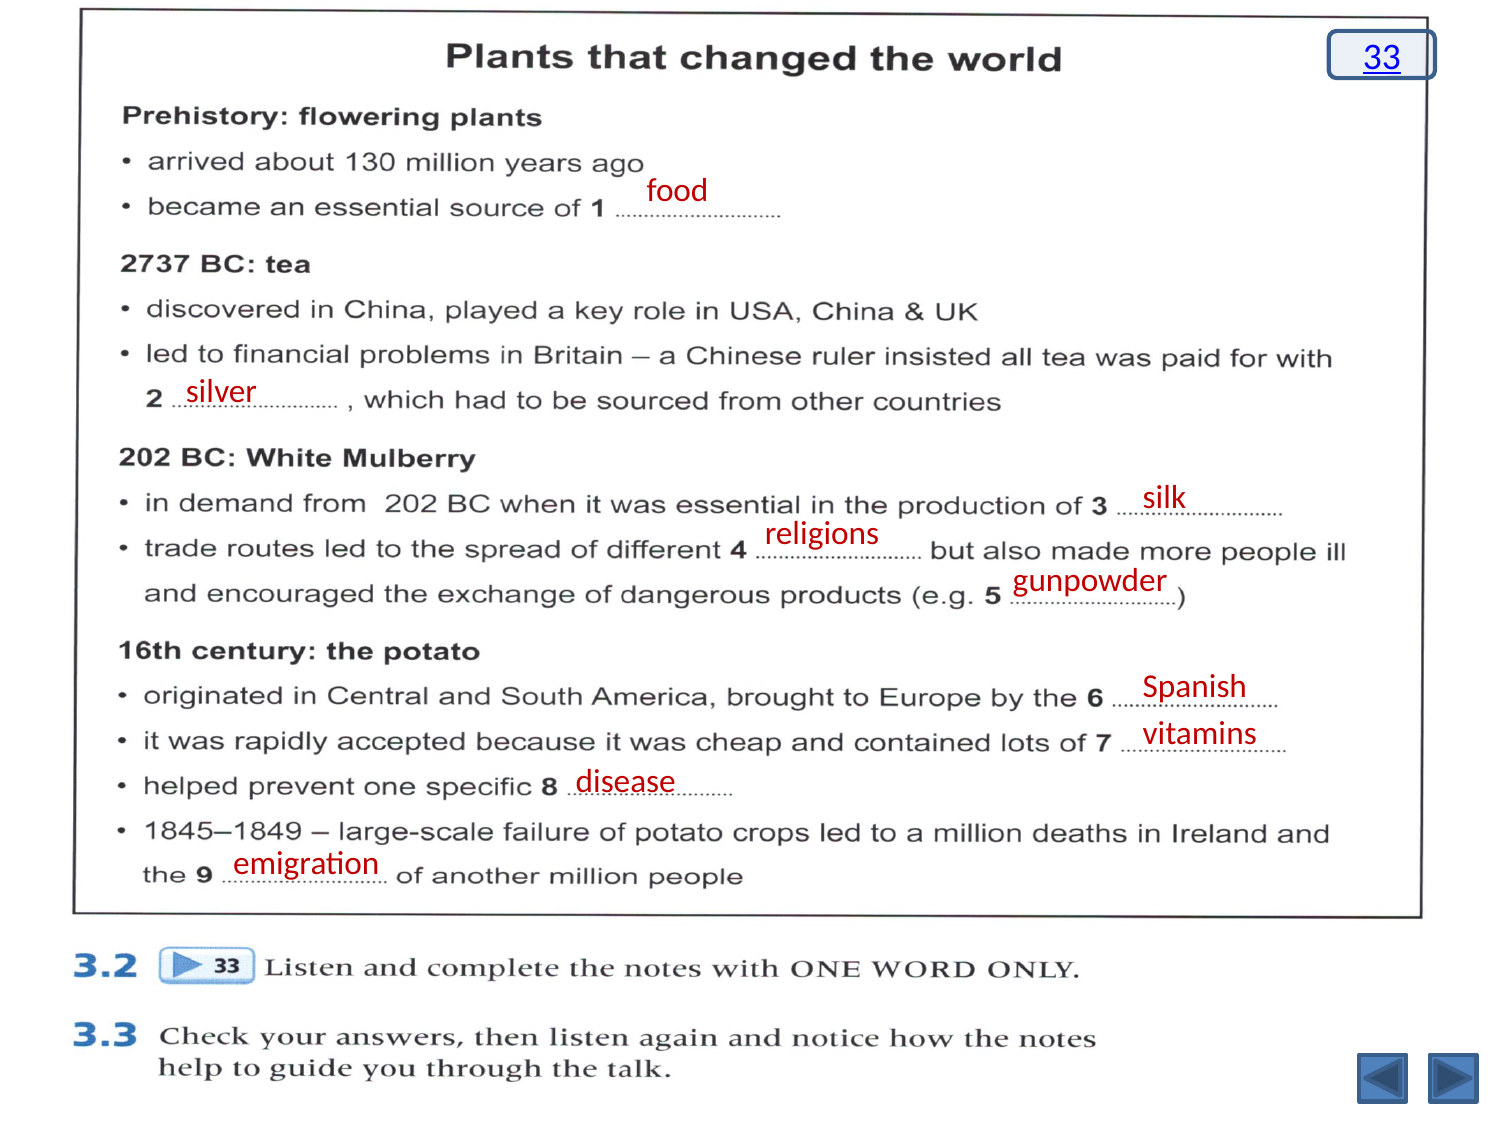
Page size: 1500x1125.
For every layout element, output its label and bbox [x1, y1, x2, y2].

list [52, 0, 1448, 1095]
text_box [1428, 1053, 1479, 1104]
